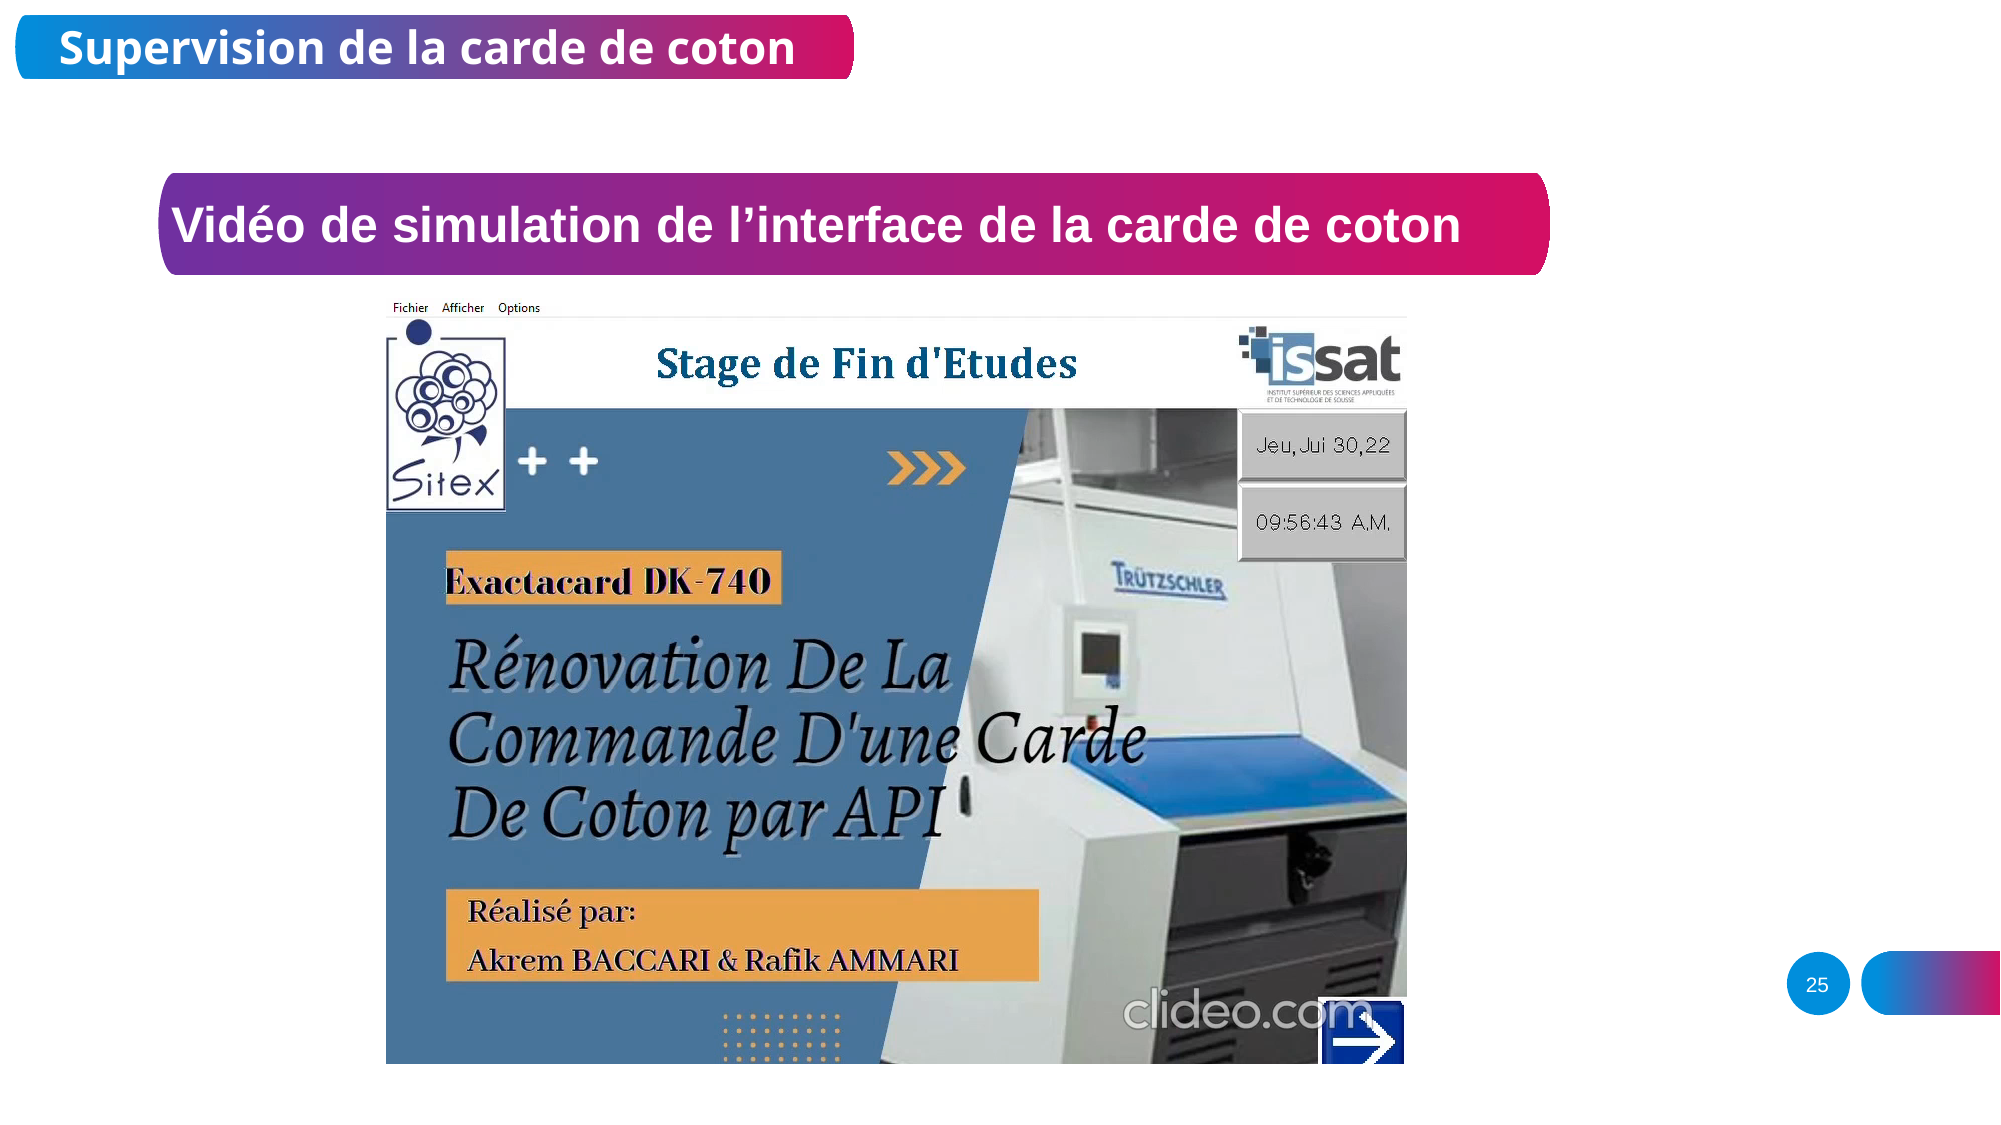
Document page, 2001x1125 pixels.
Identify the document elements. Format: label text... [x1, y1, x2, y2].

text_box Supervision de la carde de coton [43, 13, 911, 85]
text_box Vidéo de simulation de l’interface de la carde de coton [158, 172, 1550, 275]
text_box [385, 298, 1408, 1065]
slide_number 25 [1772, 954, 1863, 1015]
